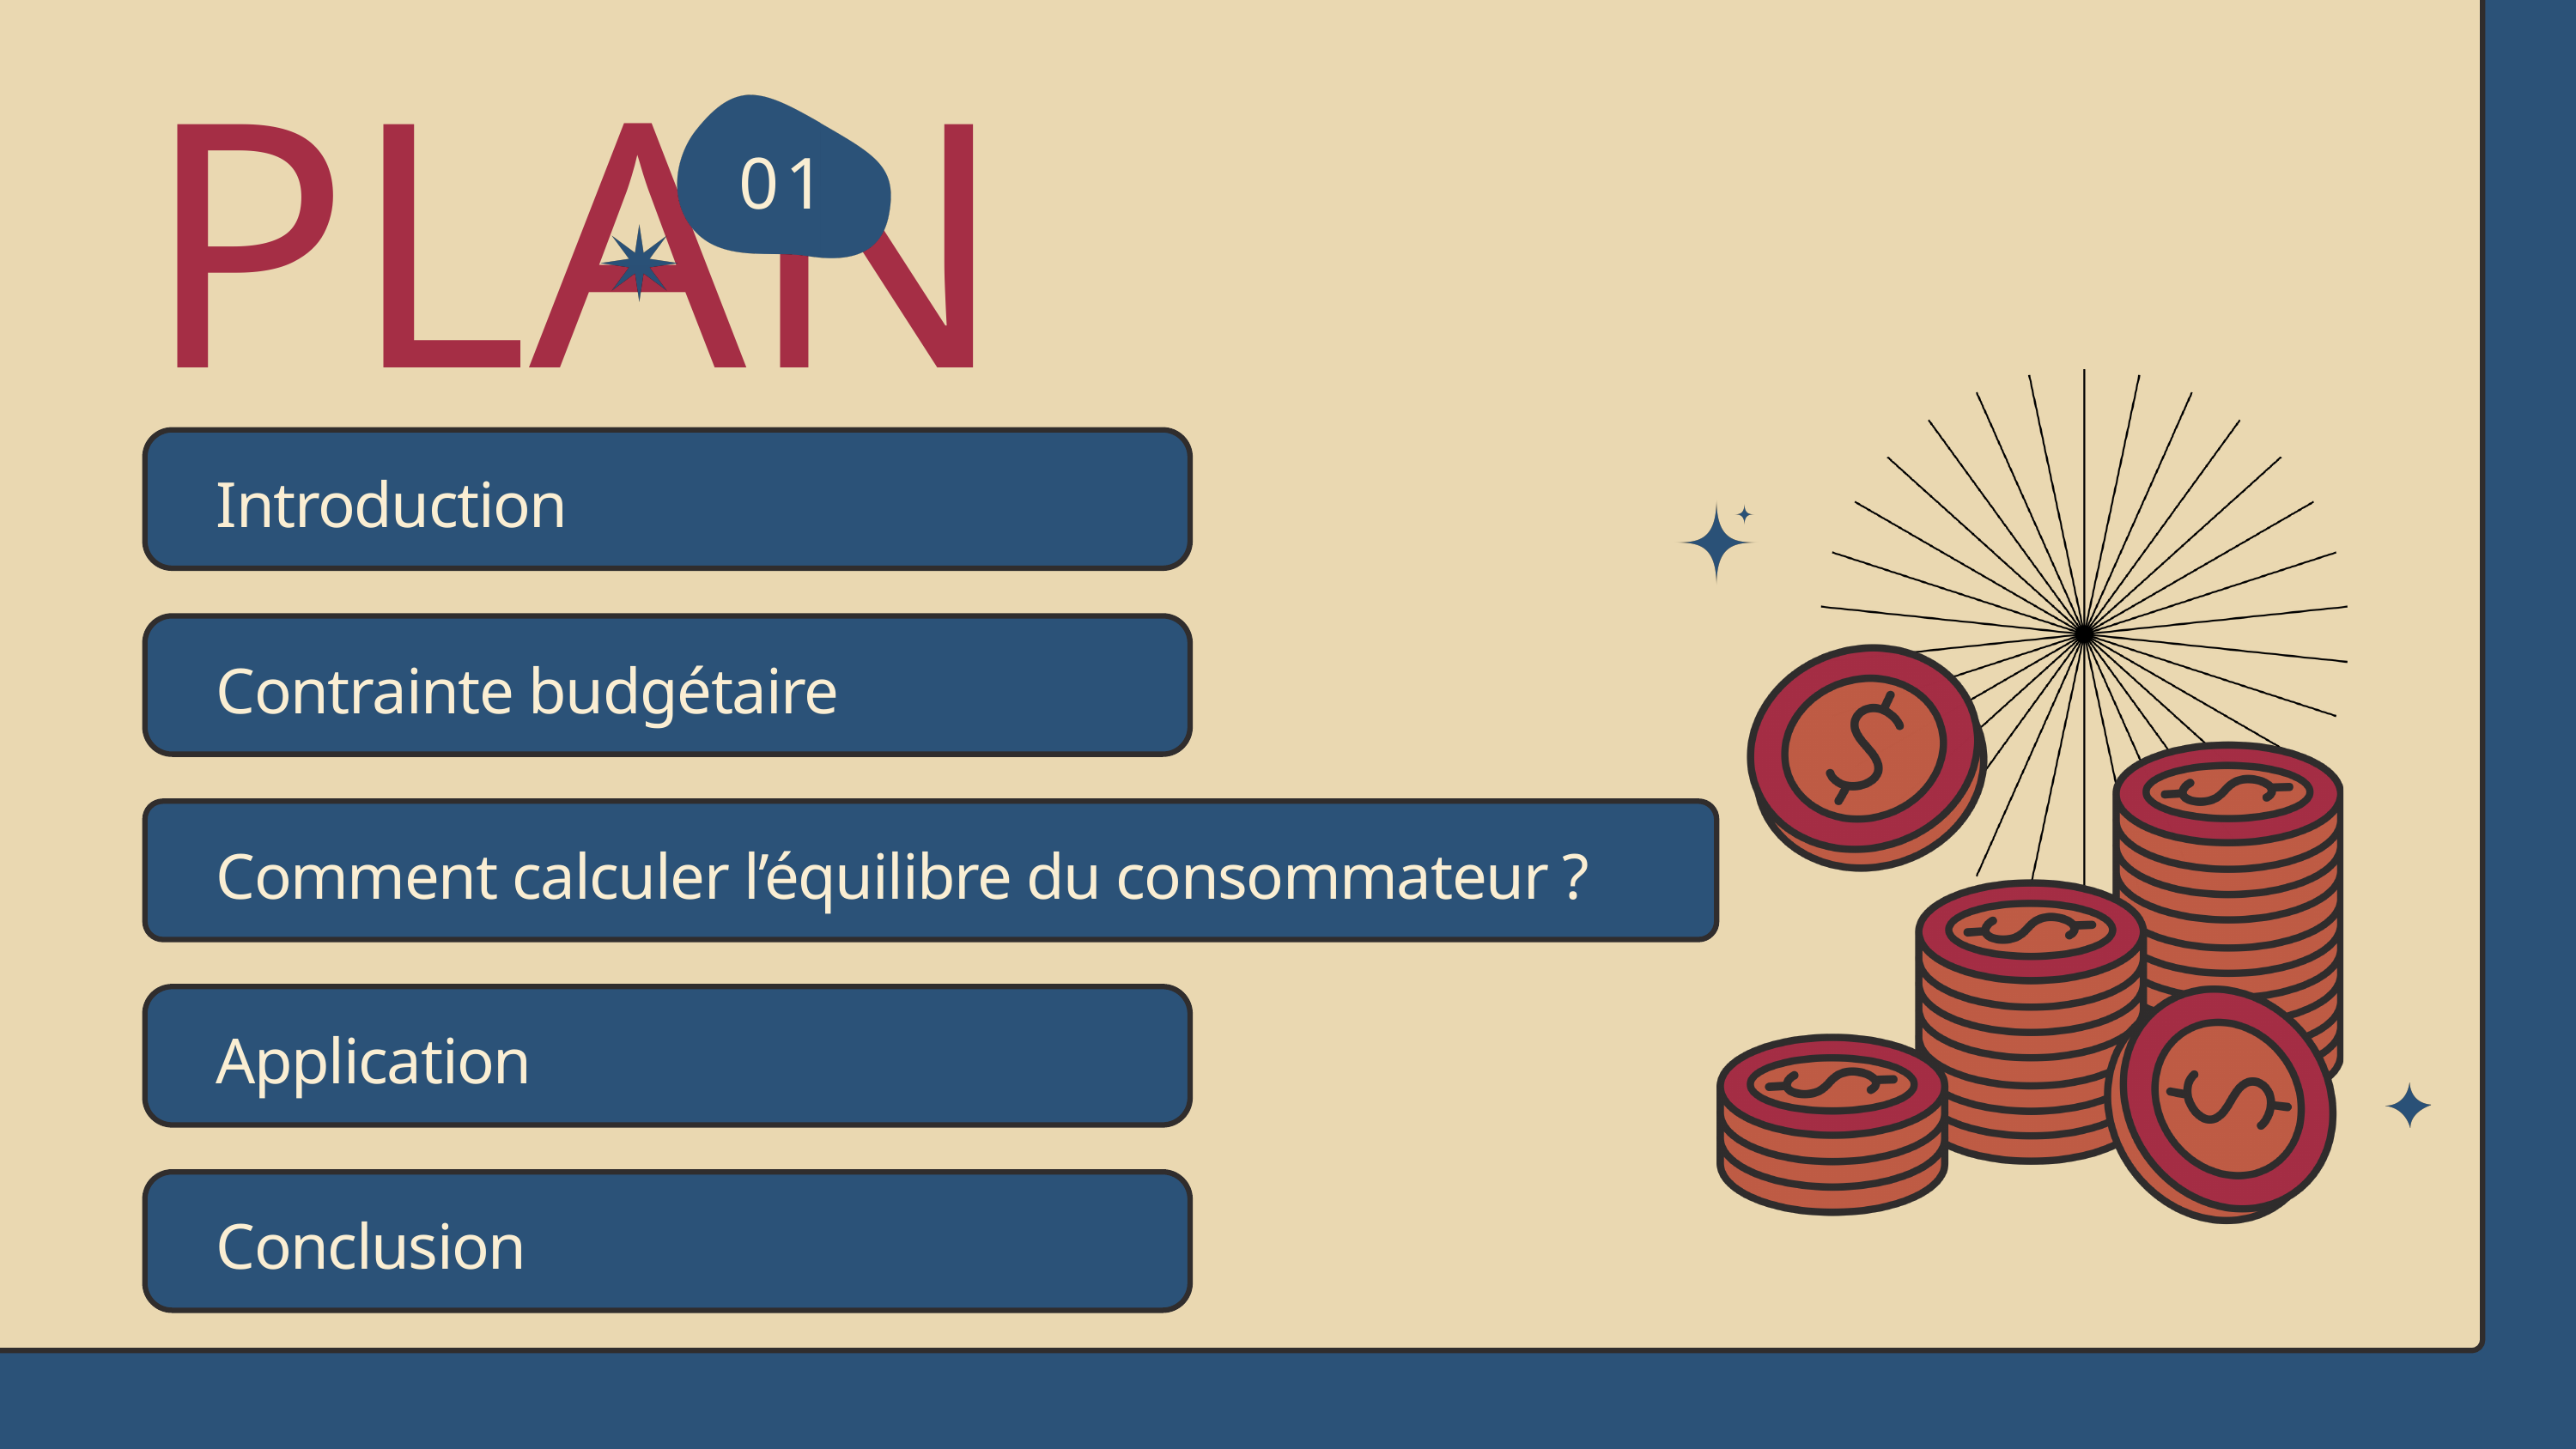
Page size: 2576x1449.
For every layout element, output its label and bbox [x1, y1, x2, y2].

text_box [0, 0, 2483, 1351]
text_box [144, 615, 1191, 755]
text_box [144, 429, 1191, 569]
text_box [144, 801, 1717, 940]
text_box [144, 1171, 1191, 1311]
text_box [144, 986, 1191, 1125]
